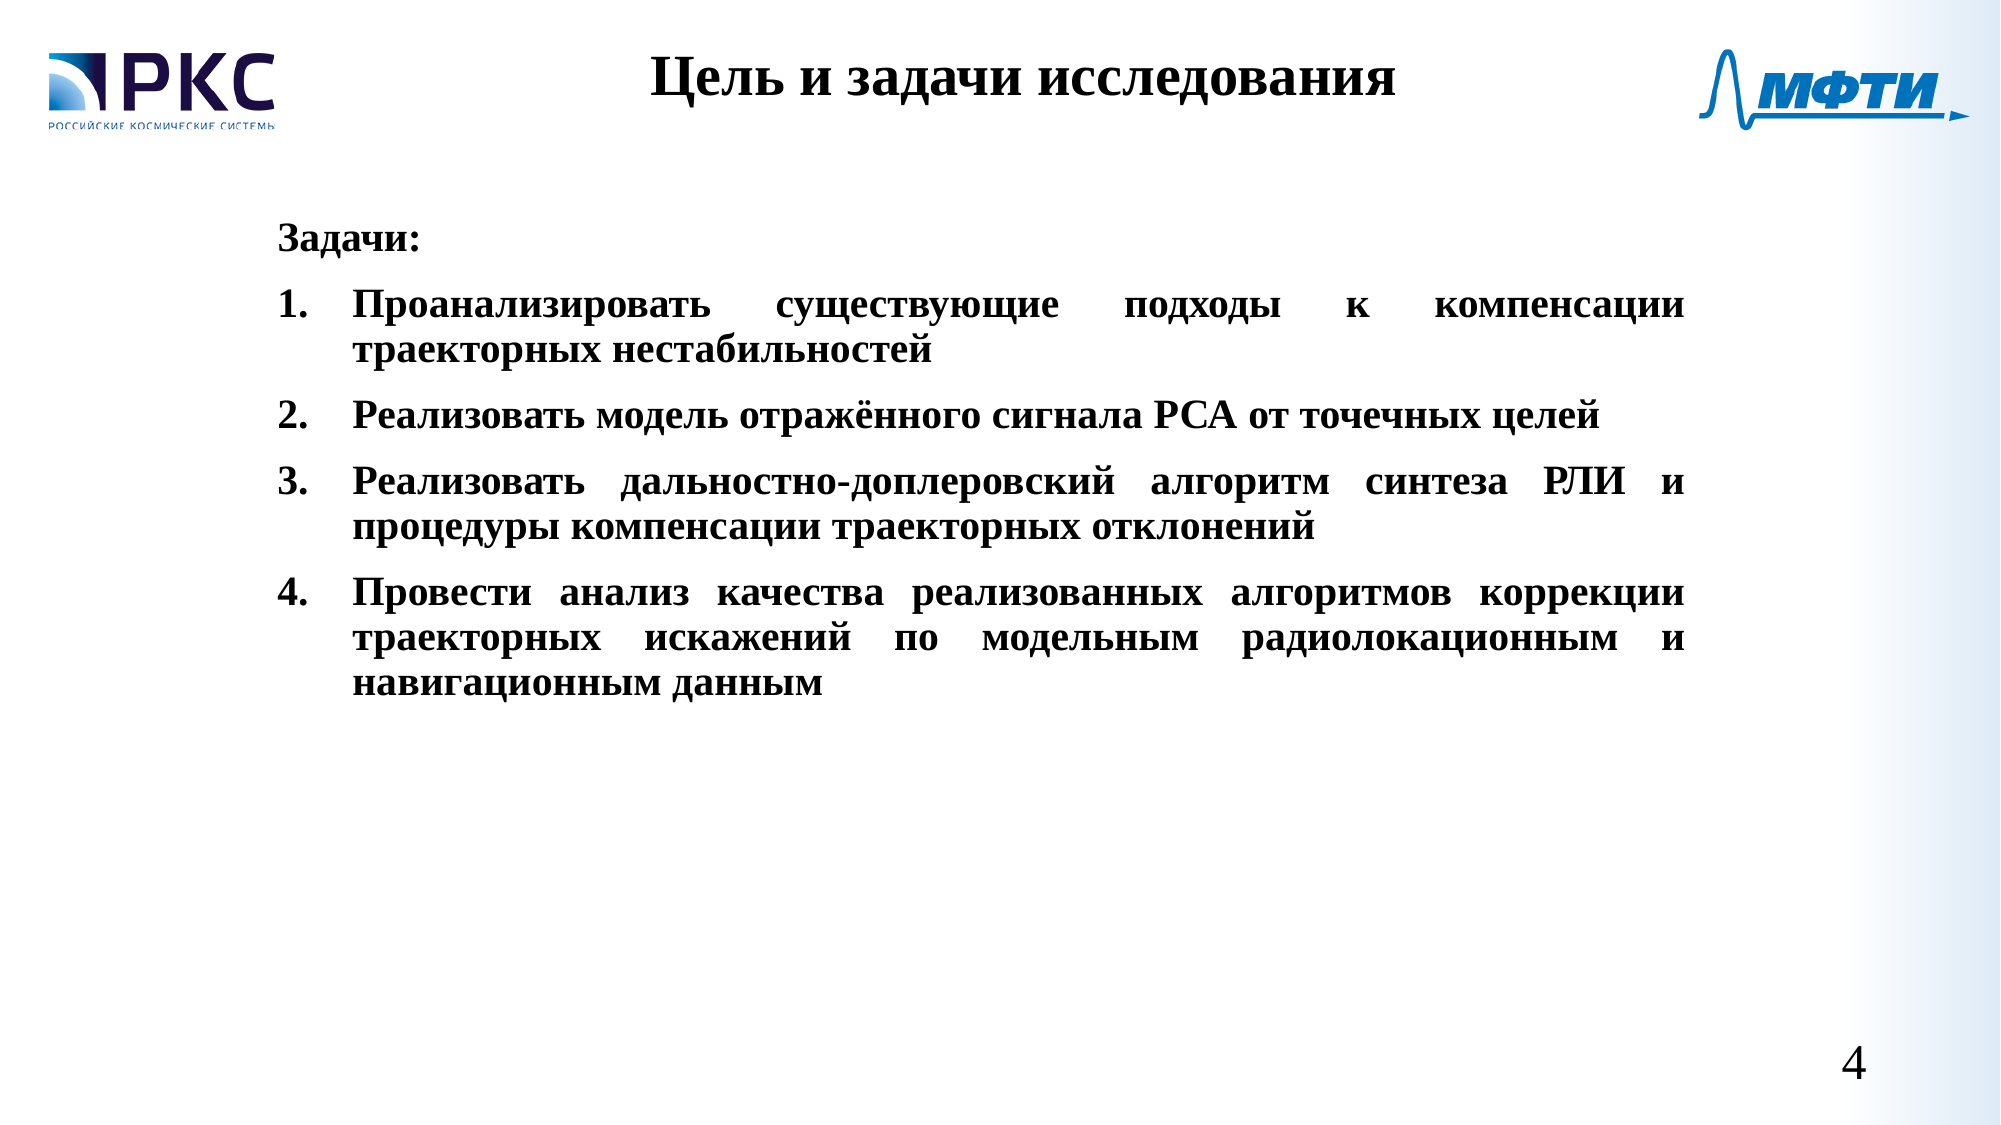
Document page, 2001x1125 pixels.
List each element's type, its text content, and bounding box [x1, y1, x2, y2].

picture [47, 52, 275, 130]
subtitle Задачи: Проанализировать существующие подходы к компенсации траекторных нестабильностей Реализовать модель отражённого сигнала РСА от точечных целей Реализовать дальностно-доплеровский алгоритм синтеза РЛИ и процедуры компенсации траекторных отклонений Провести анализ качества реализованных алгоритмов коррекции траекторных искажений по модельным радиолокационным и навигационным данным [262, 208, 1701, 824]
picture [1658, 0, 2000, 208]
text_box <номер> [1826, 1022, 2000, 1098]
text_box Цель и задачи исследования [442, 30, 1605, 166]
